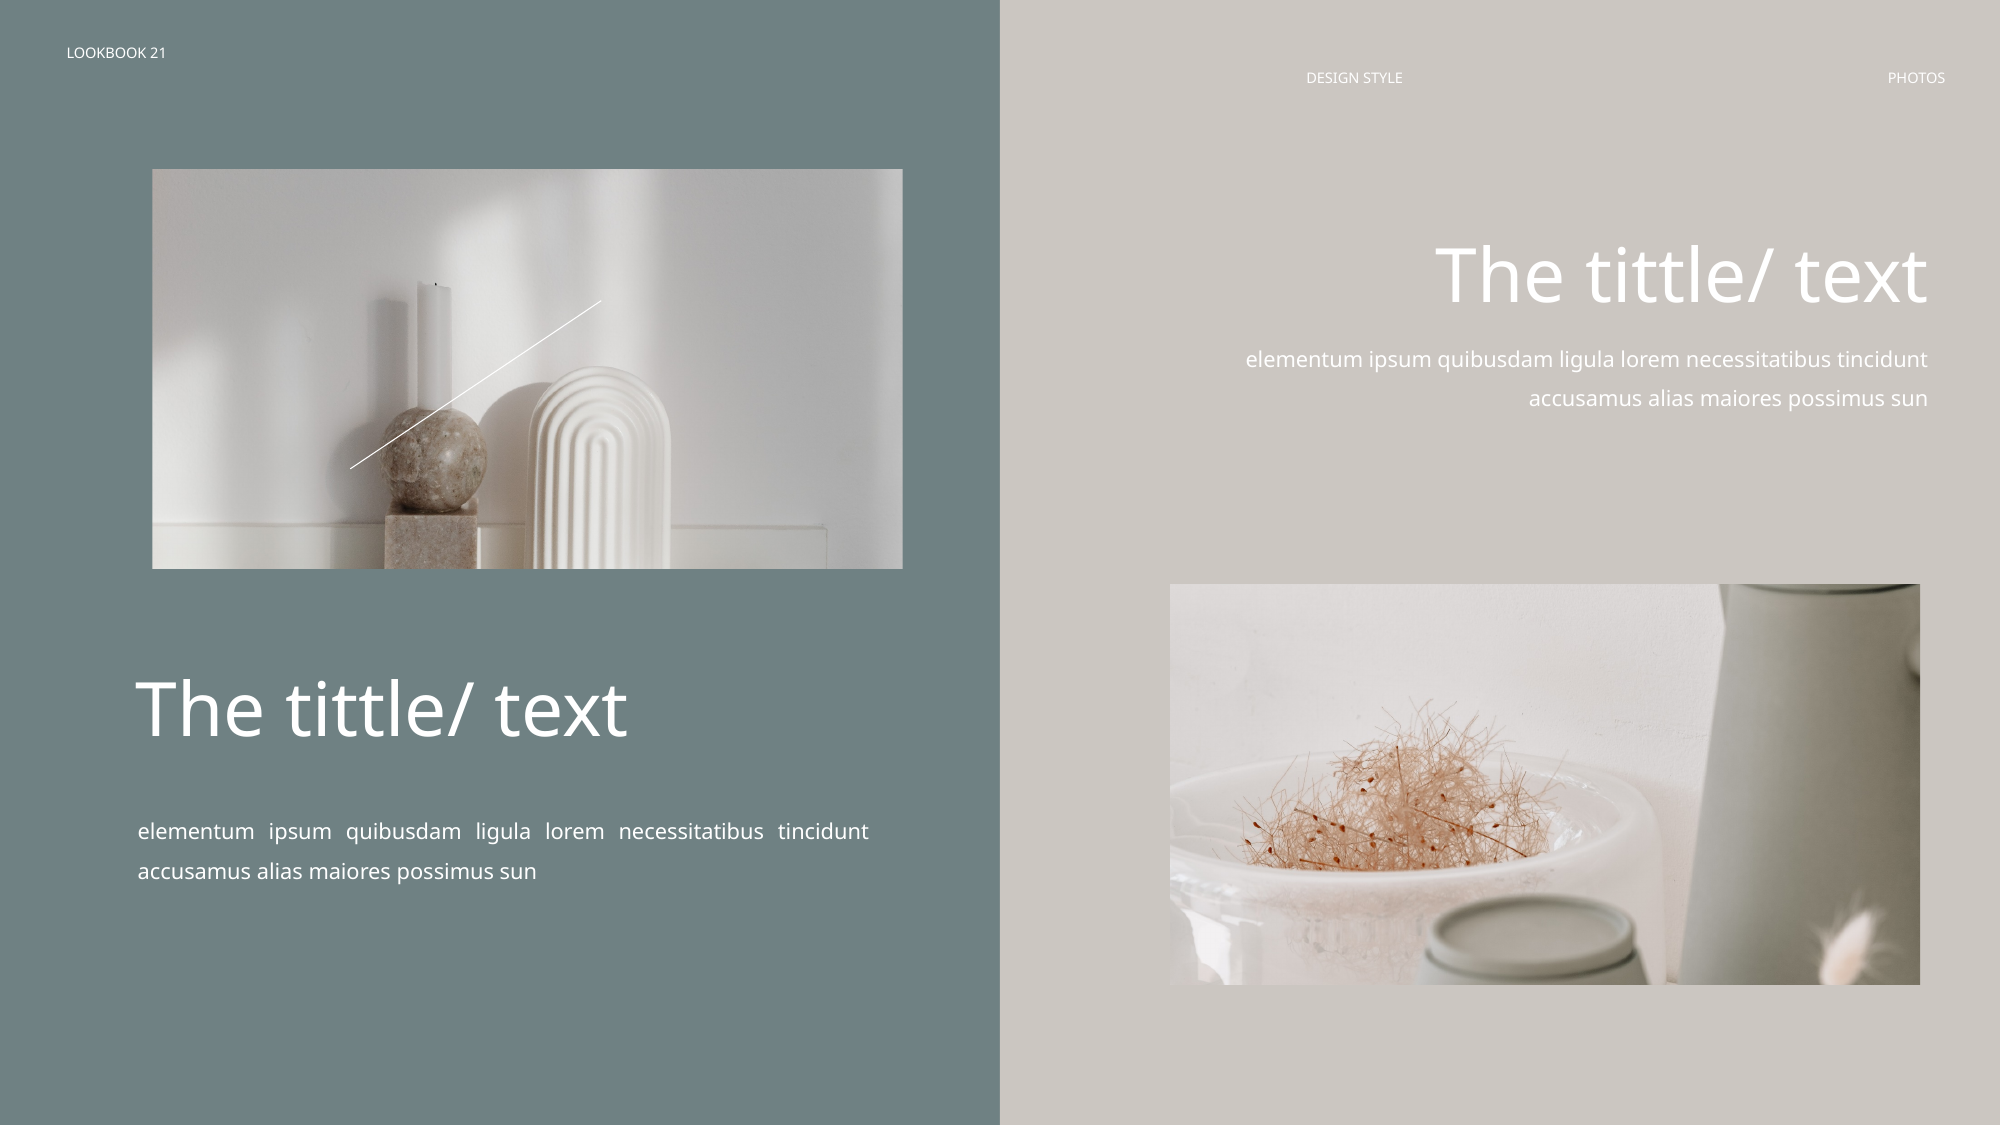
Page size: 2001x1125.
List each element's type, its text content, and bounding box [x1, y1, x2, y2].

picture [1169, 584, 1921, 985]
picture [152, 169, 903, 569]
text_box [999, 0, 2000, 1125]
text_box The tittle/ text [135, 678, 954, 751]
text_box The tittle/ text [1111, 245, 1930, 318]
text_box elementum ipsum quibusdam ligula lorem necessitatibus tincidunt accusamus alias maiores possimus sun [1196, 332, 1930, 411]
text_box elementum ipsum quibusdam ligula lorem necessitatibus tincidunt accusamus alias maiores possimus sun [137, 804, 871, 884]
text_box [350, 300, 602, 469]
text_box PHOTOS [1588, 61, 1961, 94]
text_box LOOKBOOK 21 [51, 36, 424, 69]
text_box [0, 0, 999, 1125]
text_box DESIGN STYLE [1168, 61, 1541, 94]
